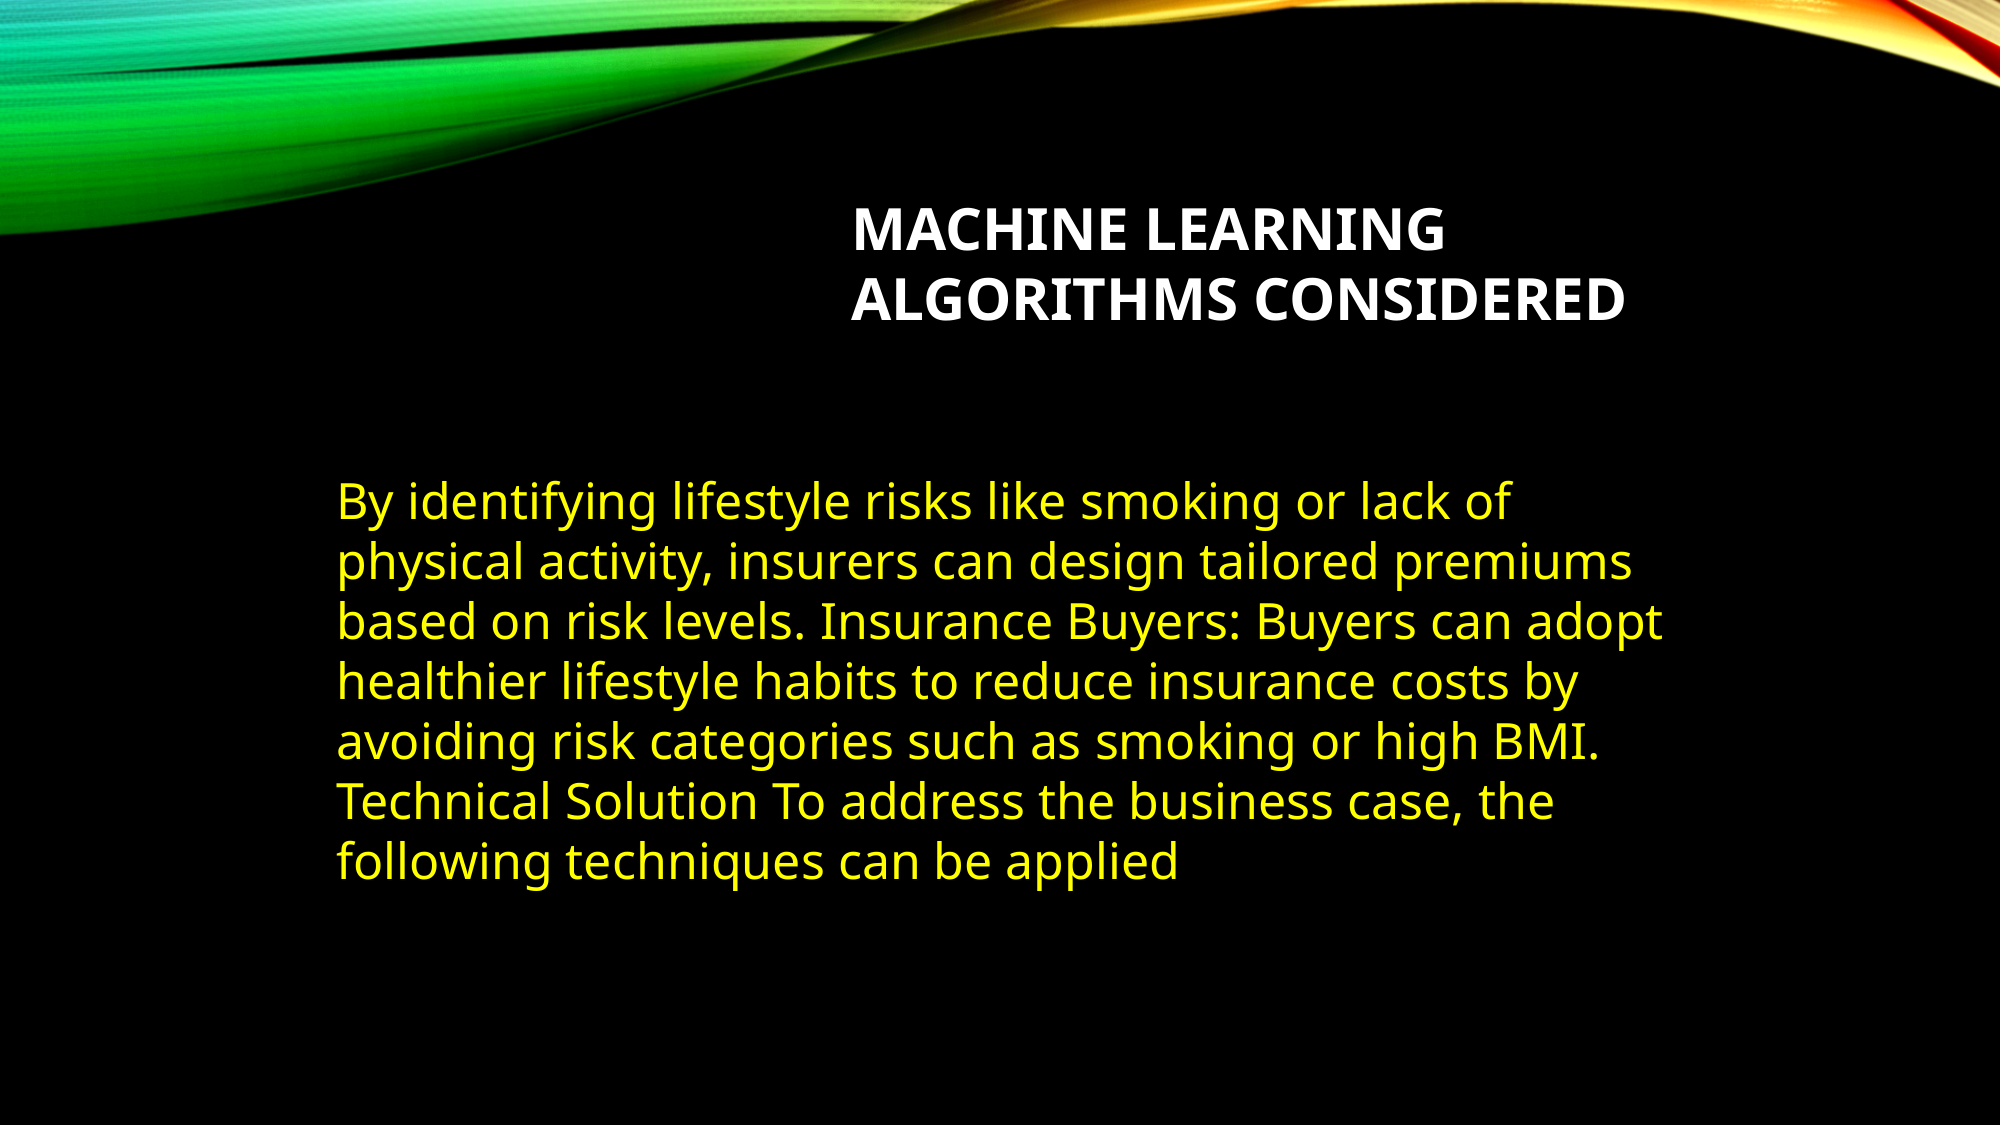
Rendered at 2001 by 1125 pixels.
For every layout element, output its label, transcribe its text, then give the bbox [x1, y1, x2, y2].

text_box By identifying lifestyle risks like smoking or lack of physical activity, insurers can design tailored premiums based on risk levels. Insurance Buyers: Buyers can adopt healthier lifestyle habits to reduce insurance costs by avoiding risk categories such as smoking or high BMI. Technical Solution To address the business case, the following techniques can be applied [321, 462, 1689, 897]
text_box MACHINE LEARNING ALGORITHMS CONSIDERED [836, 184, 1837, 340]
picture [0, 0, 2000, 237]
